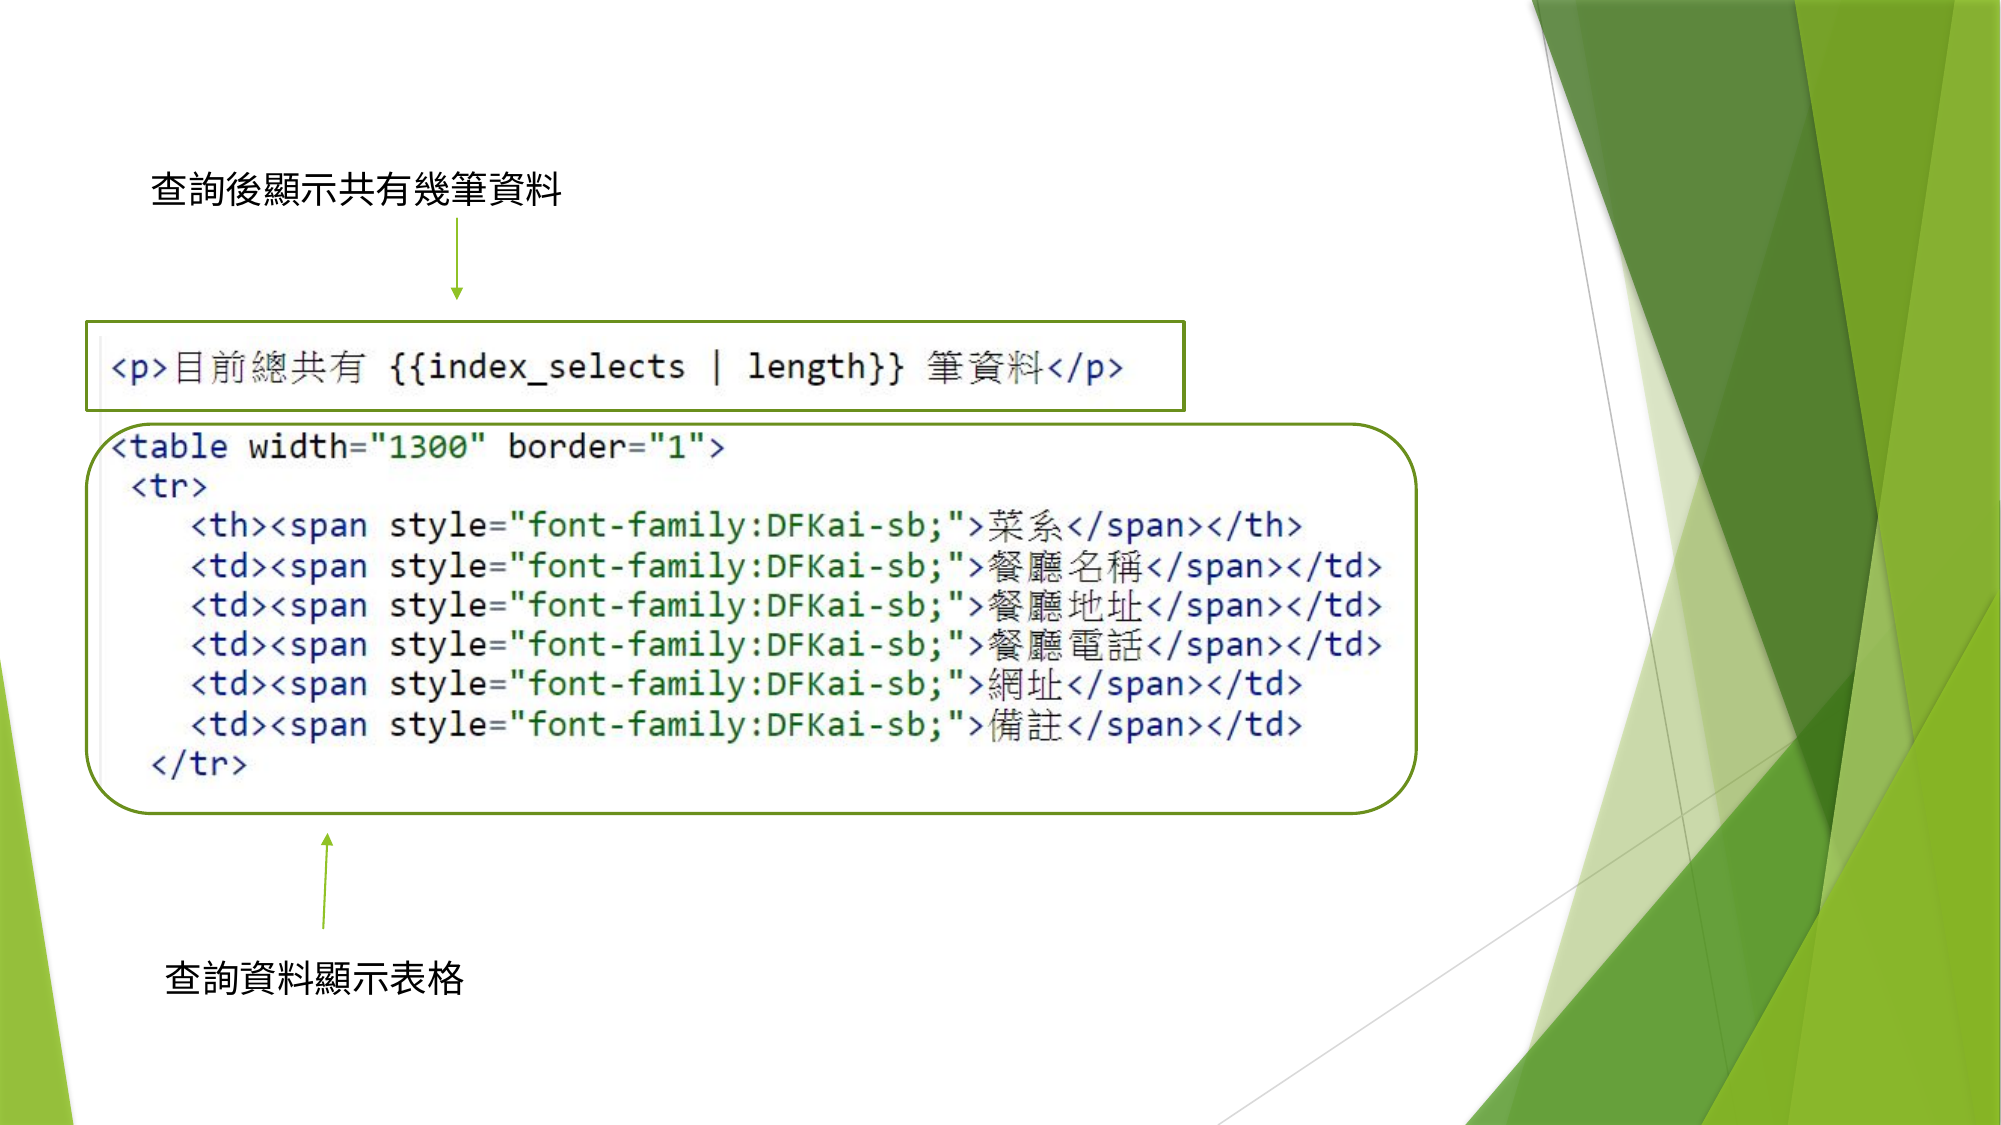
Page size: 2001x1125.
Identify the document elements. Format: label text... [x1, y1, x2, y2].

text_box [84, 455, 94, 783]
text_box [105, 797, 1397, 816]
text_box [85, 320, 1186, 412]
picture [99, 335, 1552, 789]
text_box 查詢資料顯示表格 [150, 947, 497, 1008]
text_box 查詢後顯示共有幾筆資料 [135, 158, 778, 219]
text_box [322, 832, 329, 929]
